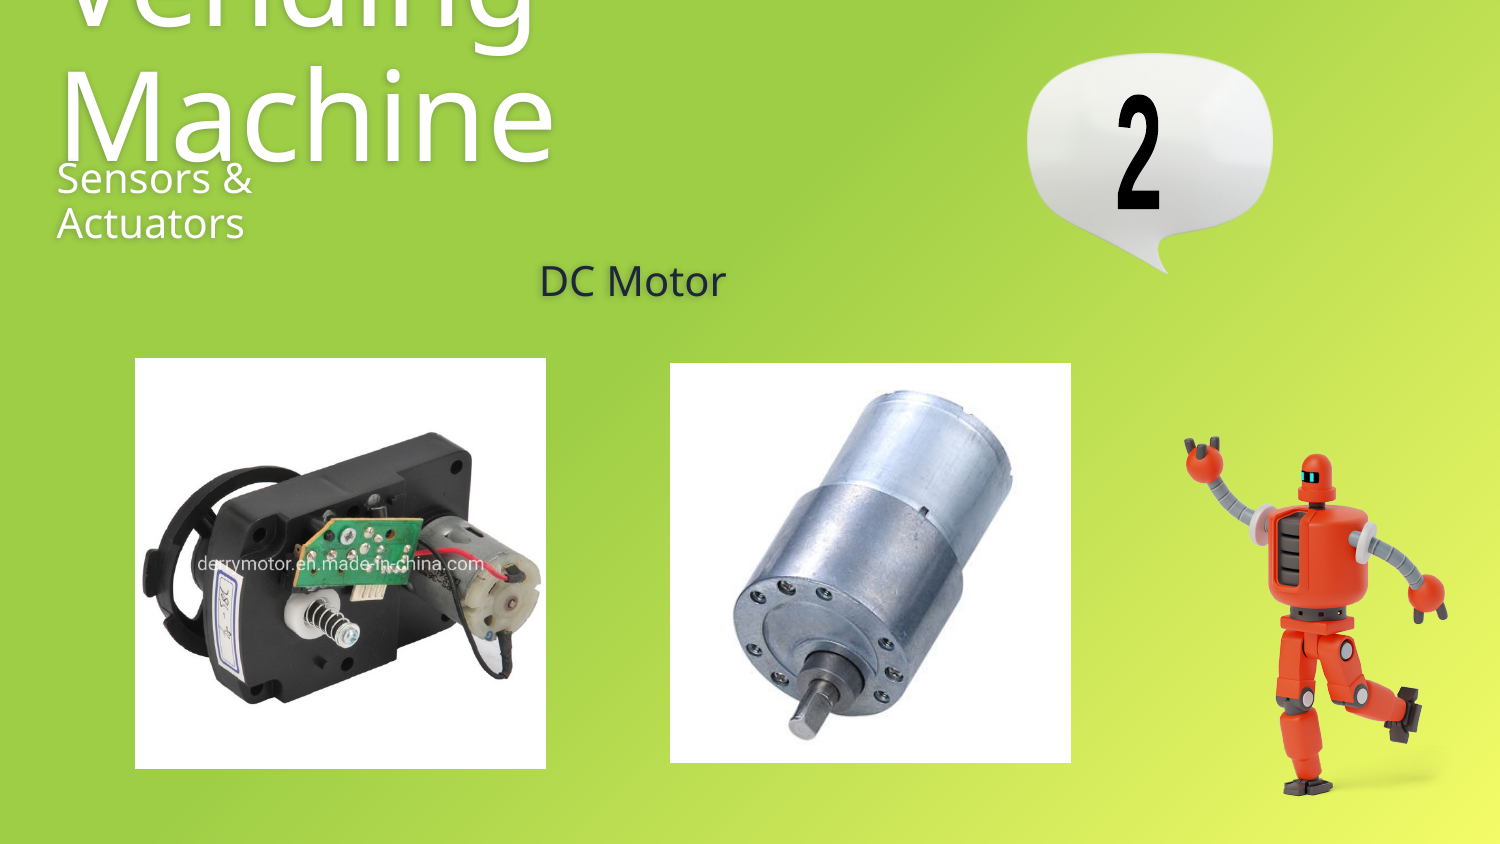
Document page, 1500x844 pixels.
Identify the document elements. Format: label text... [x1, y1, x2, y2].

text_box DC Motor [435, 247, 831, 306]
picture [1026, 52, 1273, 274]
picture [135, 358, 546, 769]
text_box Sensors & Actuators [56, 189, 400, 248]
picture [670, 363, 1071, 764]
title Vending Machine [56, 34, 871, 189]
picture [1183, 436, 1453, 805]
